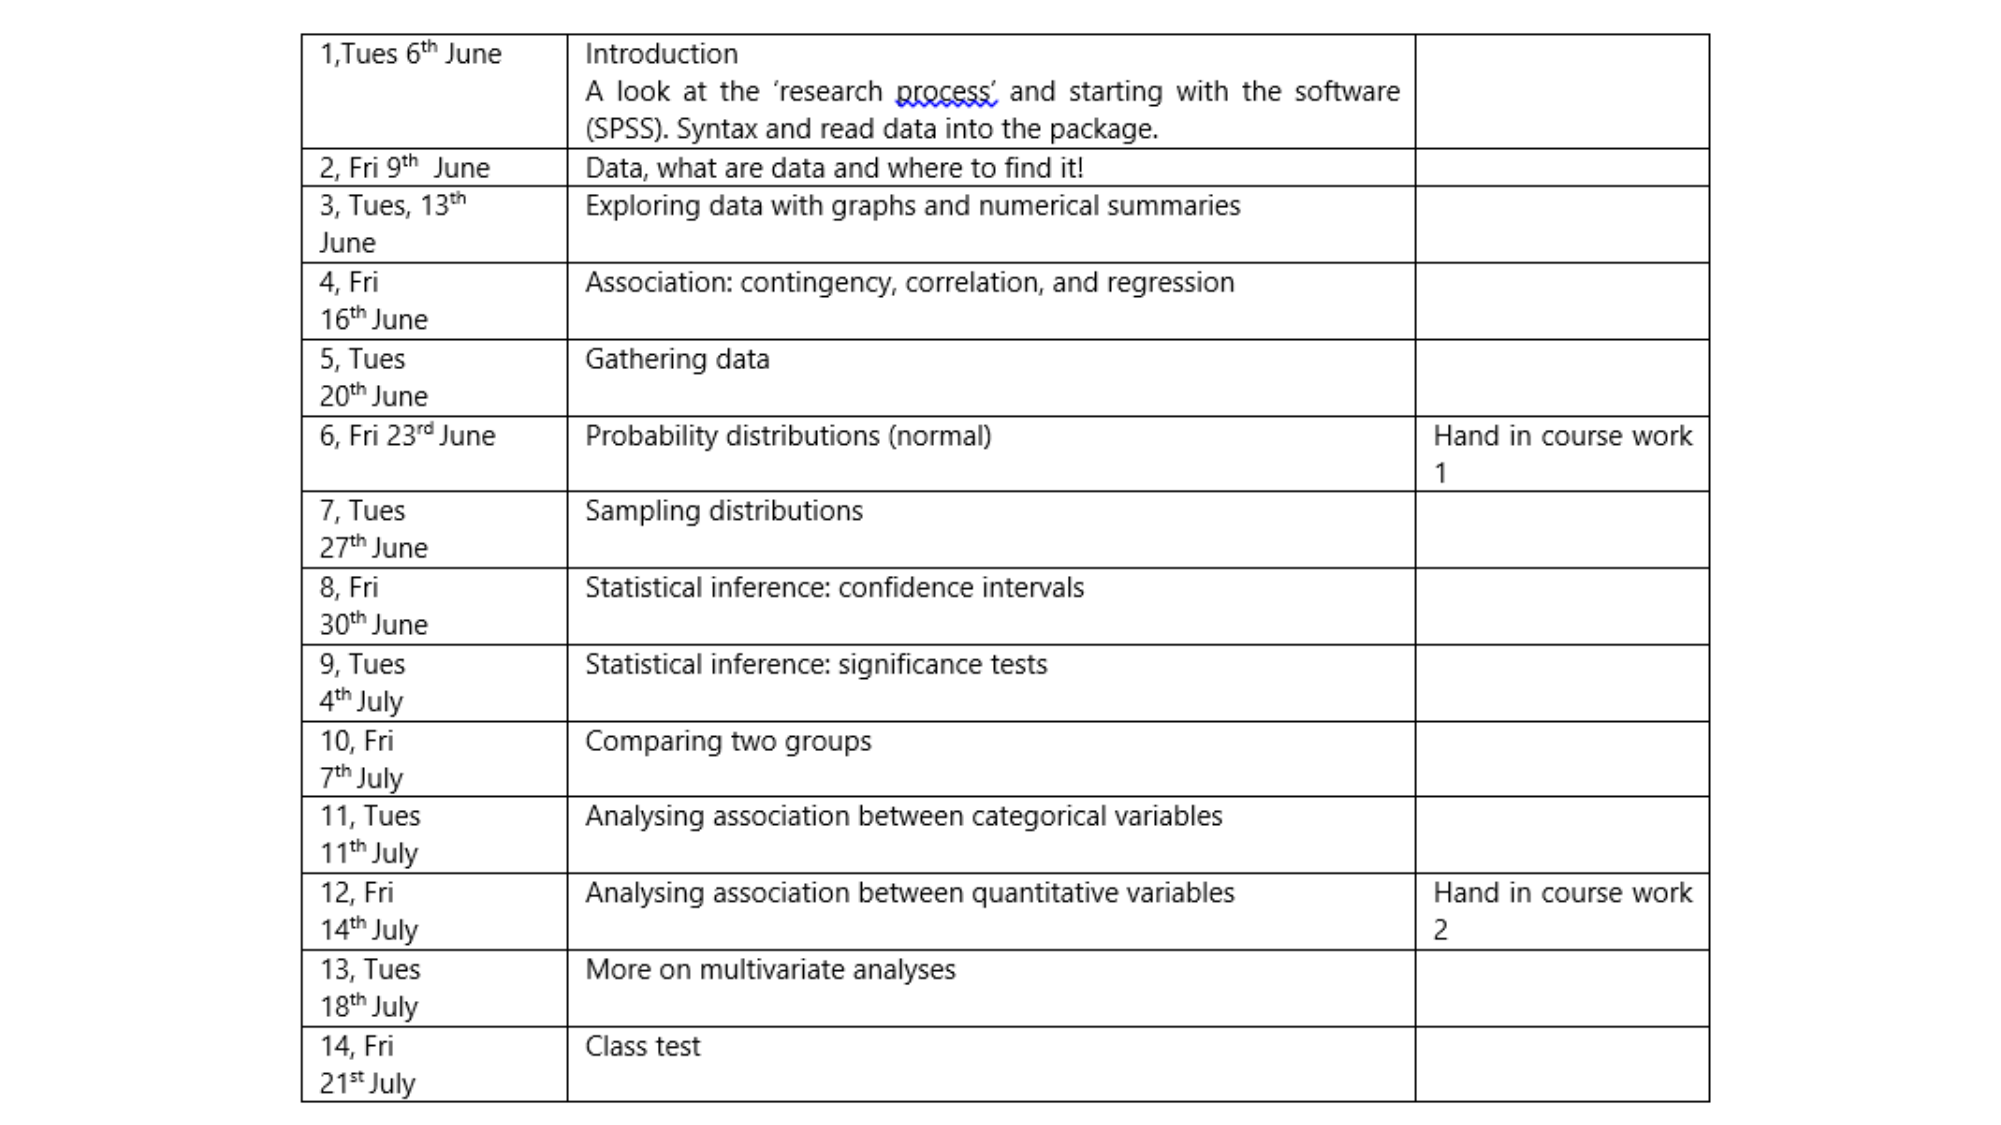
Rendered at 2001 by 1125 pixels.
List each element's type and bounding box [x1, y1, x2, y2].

picture [247, 17, 1739, 1125]
